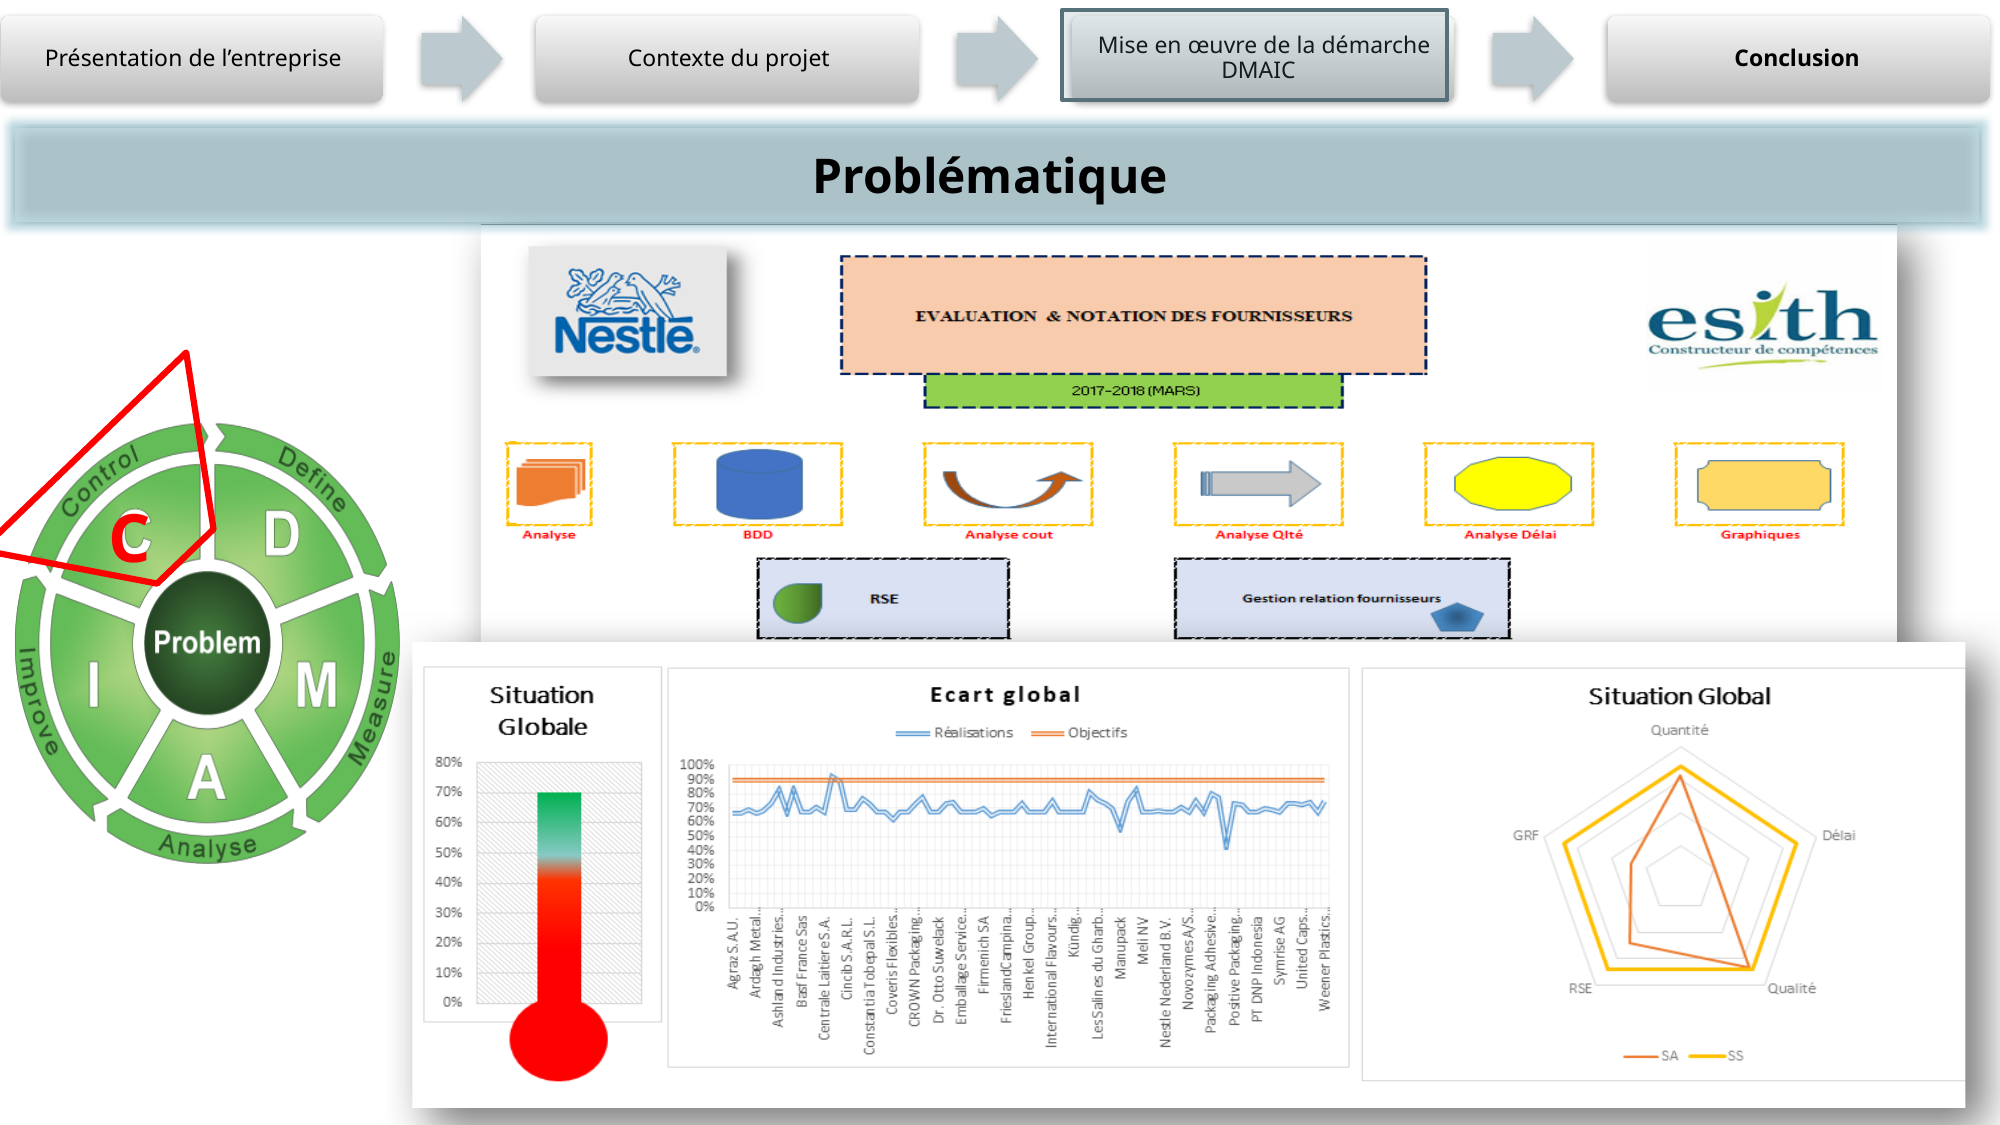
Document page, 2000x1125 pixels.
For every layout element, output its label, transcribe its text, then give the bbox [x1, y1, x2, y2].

text_box [1060, 8, 1449, 13]
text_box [0, 15, 1992, 103]
picture [411, 224, 1966, 1109]
text_box [0, 525, 7, 555]
text_box Problématique [28, 141, 1966, 210]
picture [12, 419, 400, 865]
text_box [119, 352, 197, 417]
